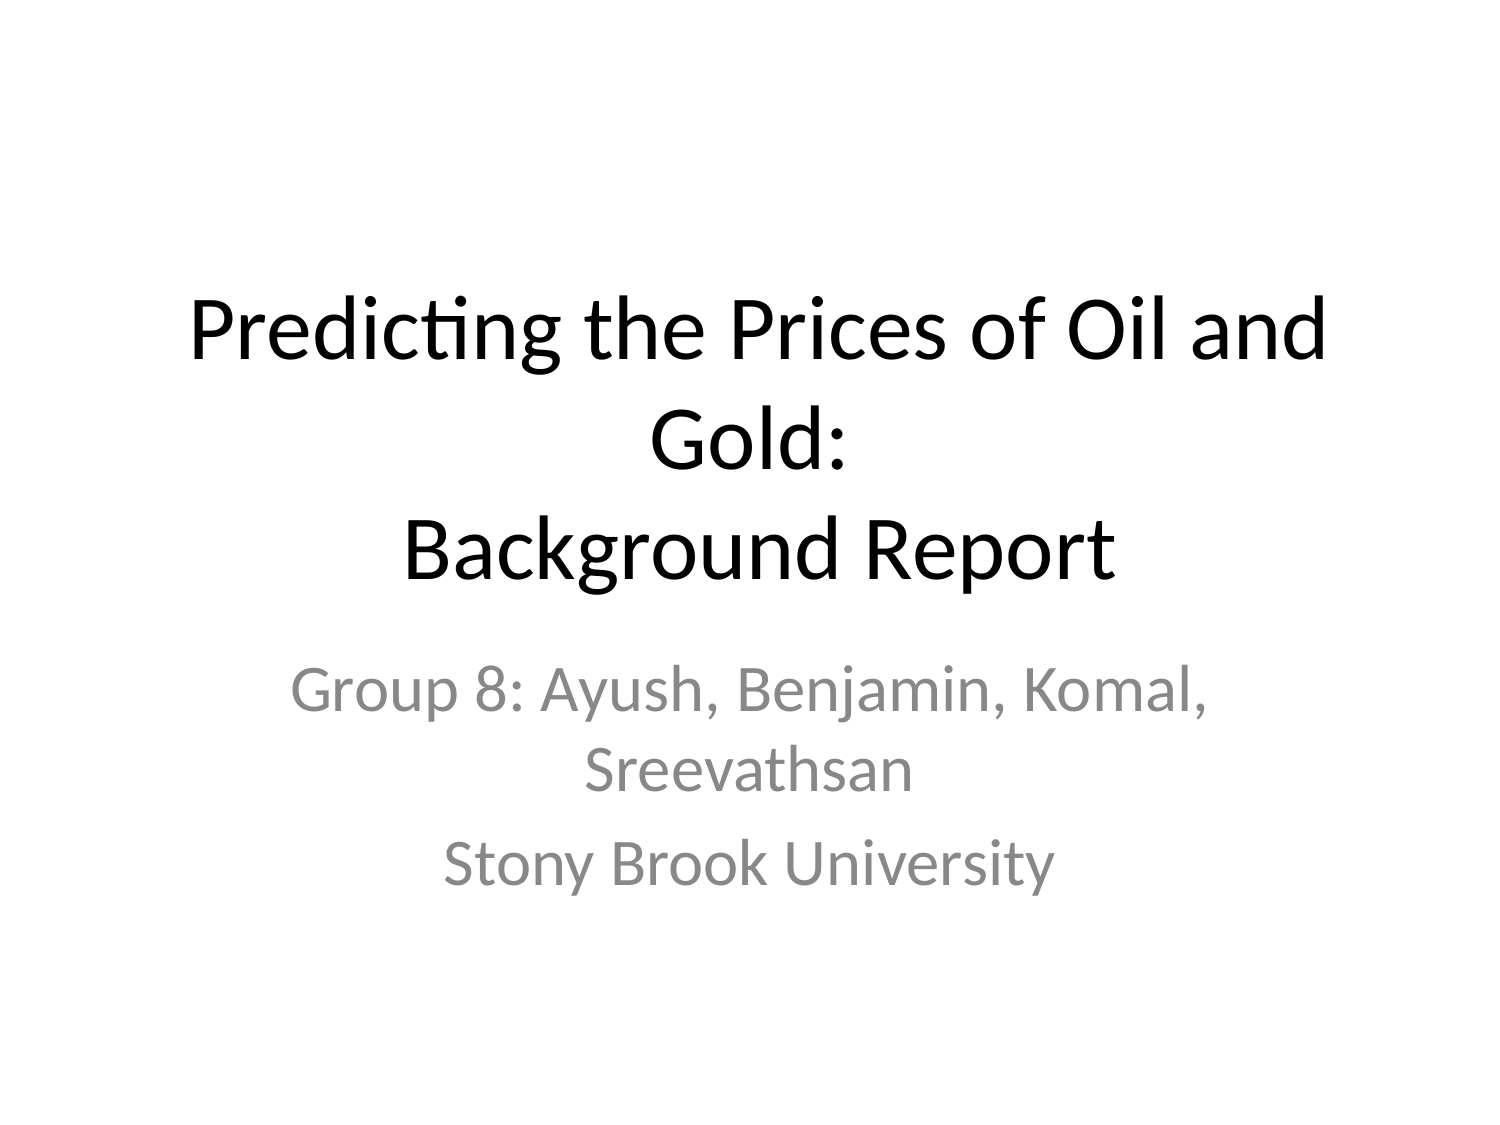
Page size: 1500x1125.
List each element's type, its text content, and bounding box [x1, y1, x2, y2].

title Predicting the Prices of Oil and Gold: Background Report [112, 249, 1388, 616]
subtitle Group 8: Ayush, Benjamin, Komal, Sreevathsan Stony Brook University [225, 637, 1275, 925]
